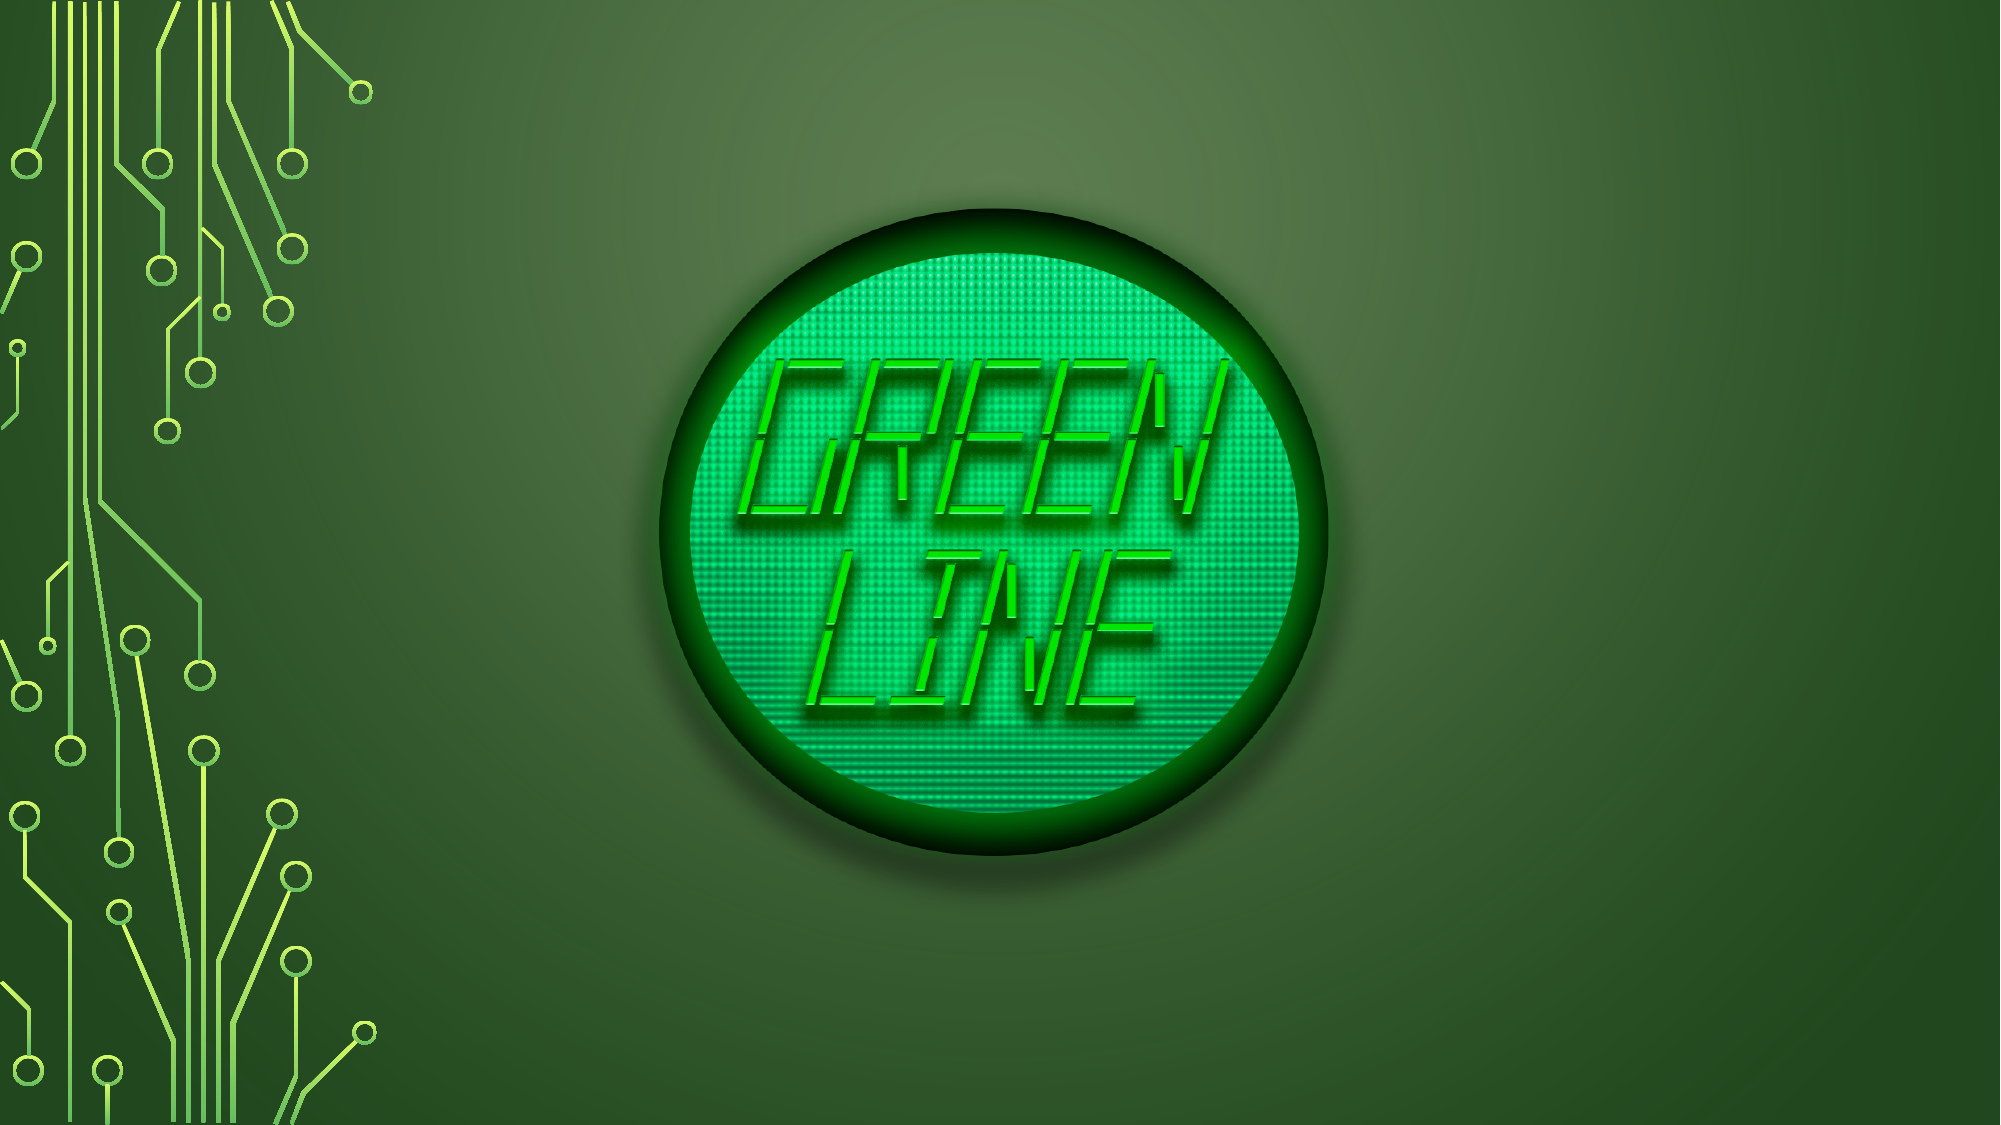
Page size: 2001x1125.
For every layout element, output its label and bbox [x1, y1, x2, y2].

picture [484, 46, 1516, 1079]
